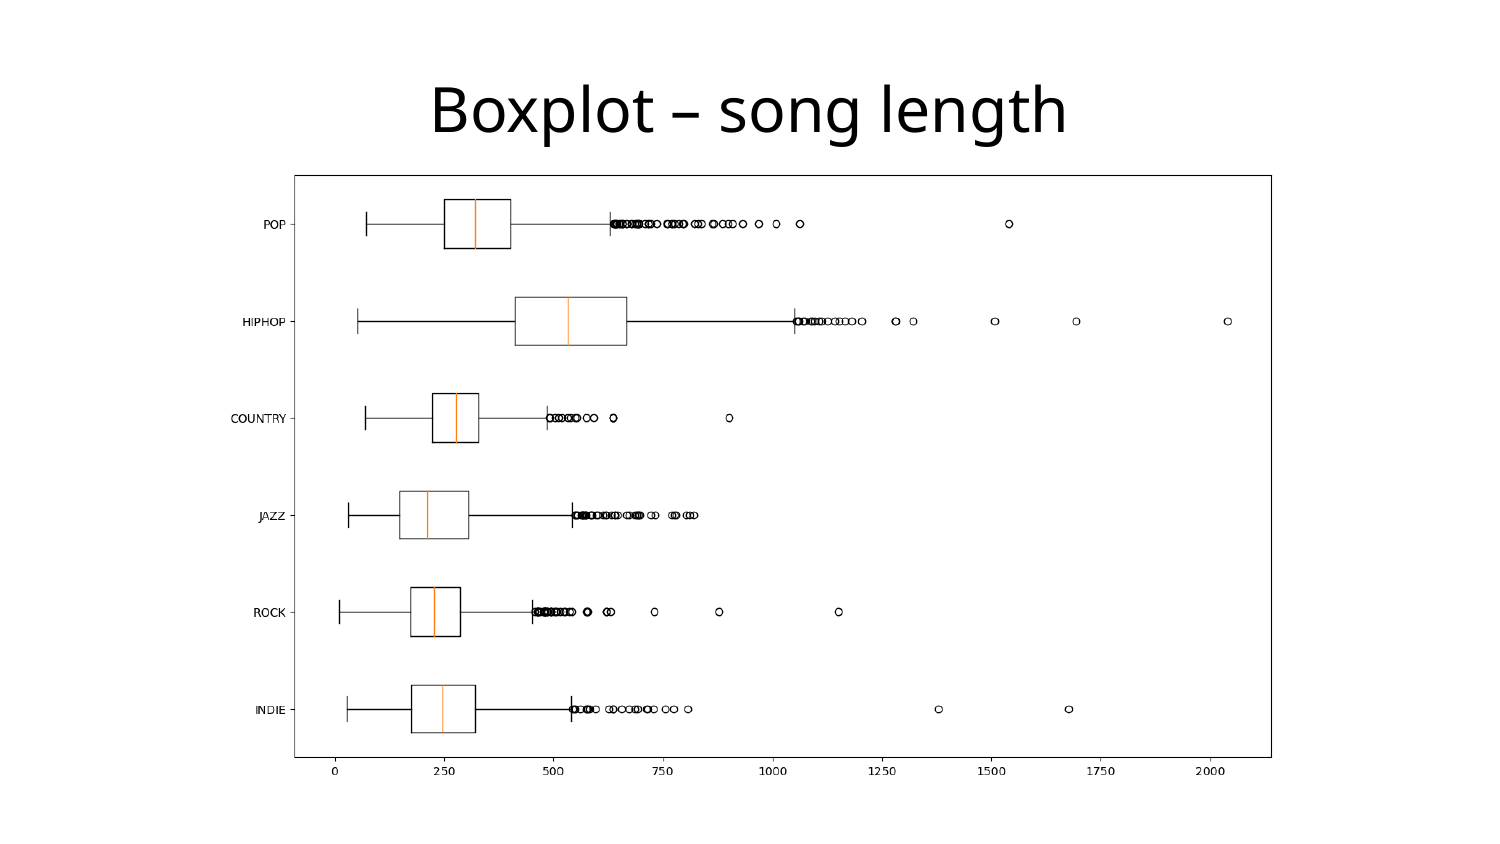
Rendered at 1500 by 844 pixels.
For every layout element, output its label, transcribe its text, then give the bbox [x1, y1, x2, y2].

title Boxplot – song length [75, 67, 1425, 147]
picture [220, 166, 1279, 785]
